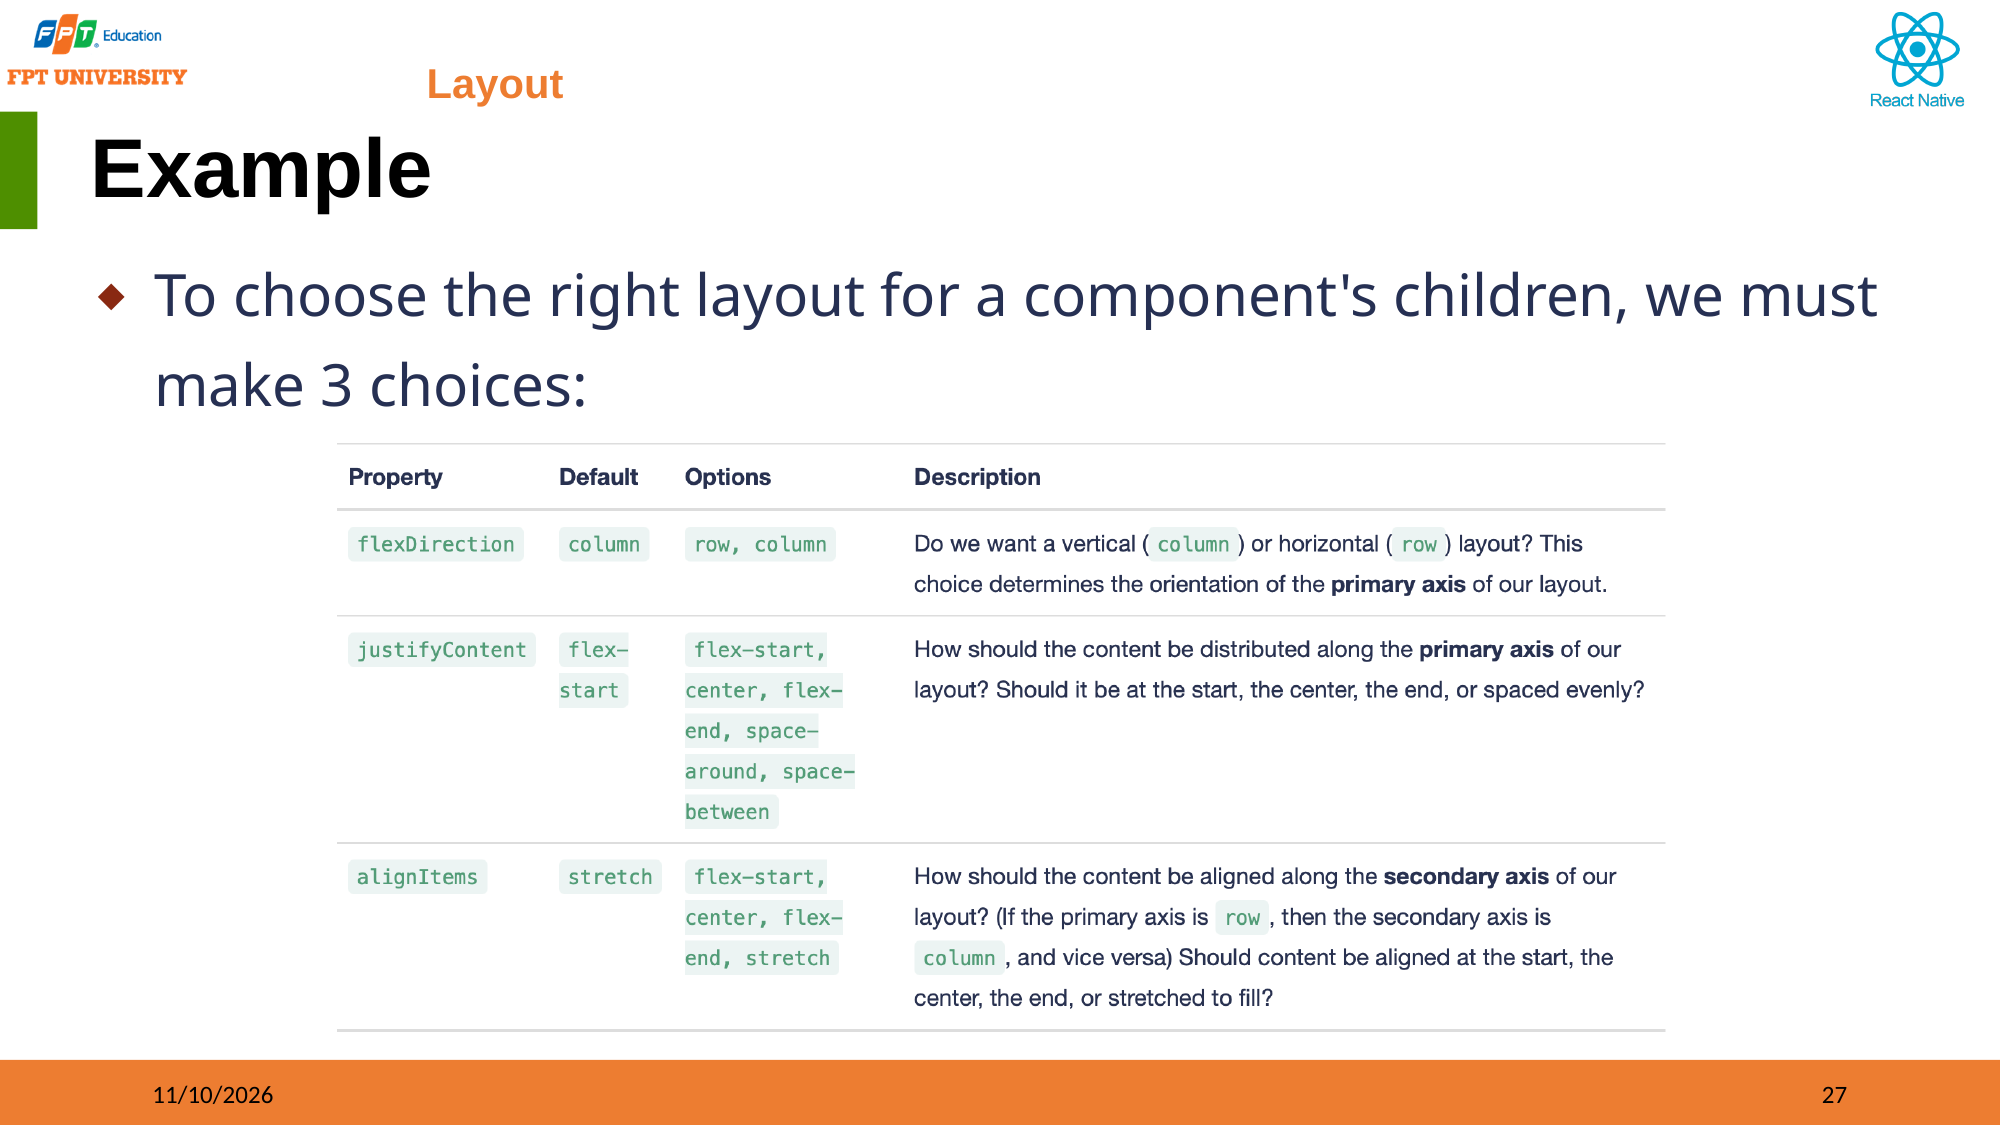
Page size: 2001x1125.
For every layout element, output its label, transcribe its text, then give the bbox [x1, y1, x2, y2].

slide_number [137, 1063, 588, 1124]
picture [0, 0, 194, 95]
title Example [37, 111, 1978, 230]
list To choose the right layout for a component's children, we must make 3 choices: [82, 229, 1917, 989]
text_box Layout [411, 49, 805, 115]
picture [331, 431, 1668, 1043]
slide_number 27 [1412, 1063, 1863, 1124]
picture [1839, 9, 1996, 112]
